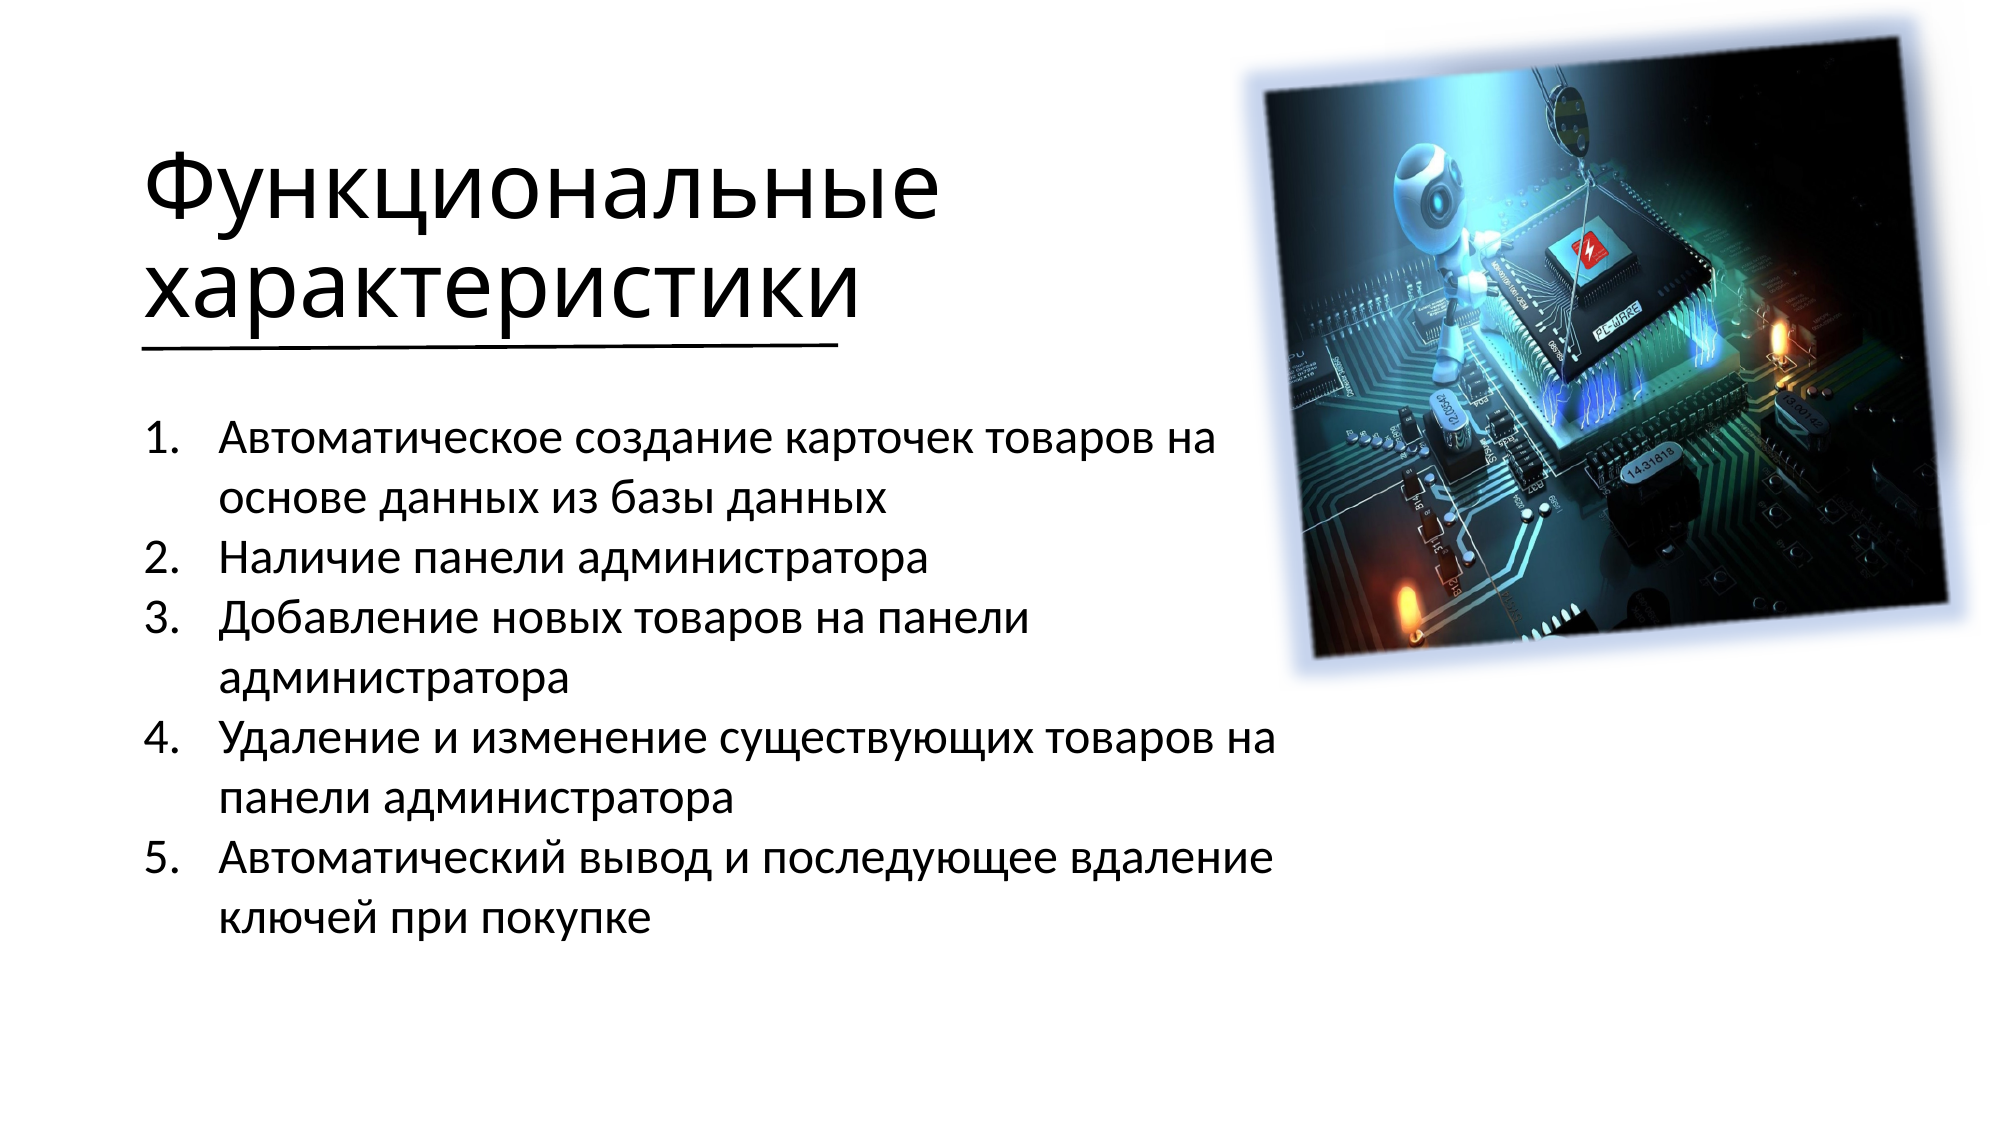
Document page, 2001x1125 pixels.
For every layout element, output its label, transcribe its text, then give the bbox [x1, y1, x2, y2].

title Функциональные характеристики [128, 103, 1000, 346]
picture [1267, 39, 1945, 655]
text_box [141, 345, 839, 349]
text_box Автоматическое создание карточек товаров на основе данных из базы данных Наличие панели администратора Добавление новых товаров на панели администратора Удаление и изменение существующих товаров на панели администратора Автоматический вывод и последующее вдаление ключей при покупке [128, 396, 1391, 951]
